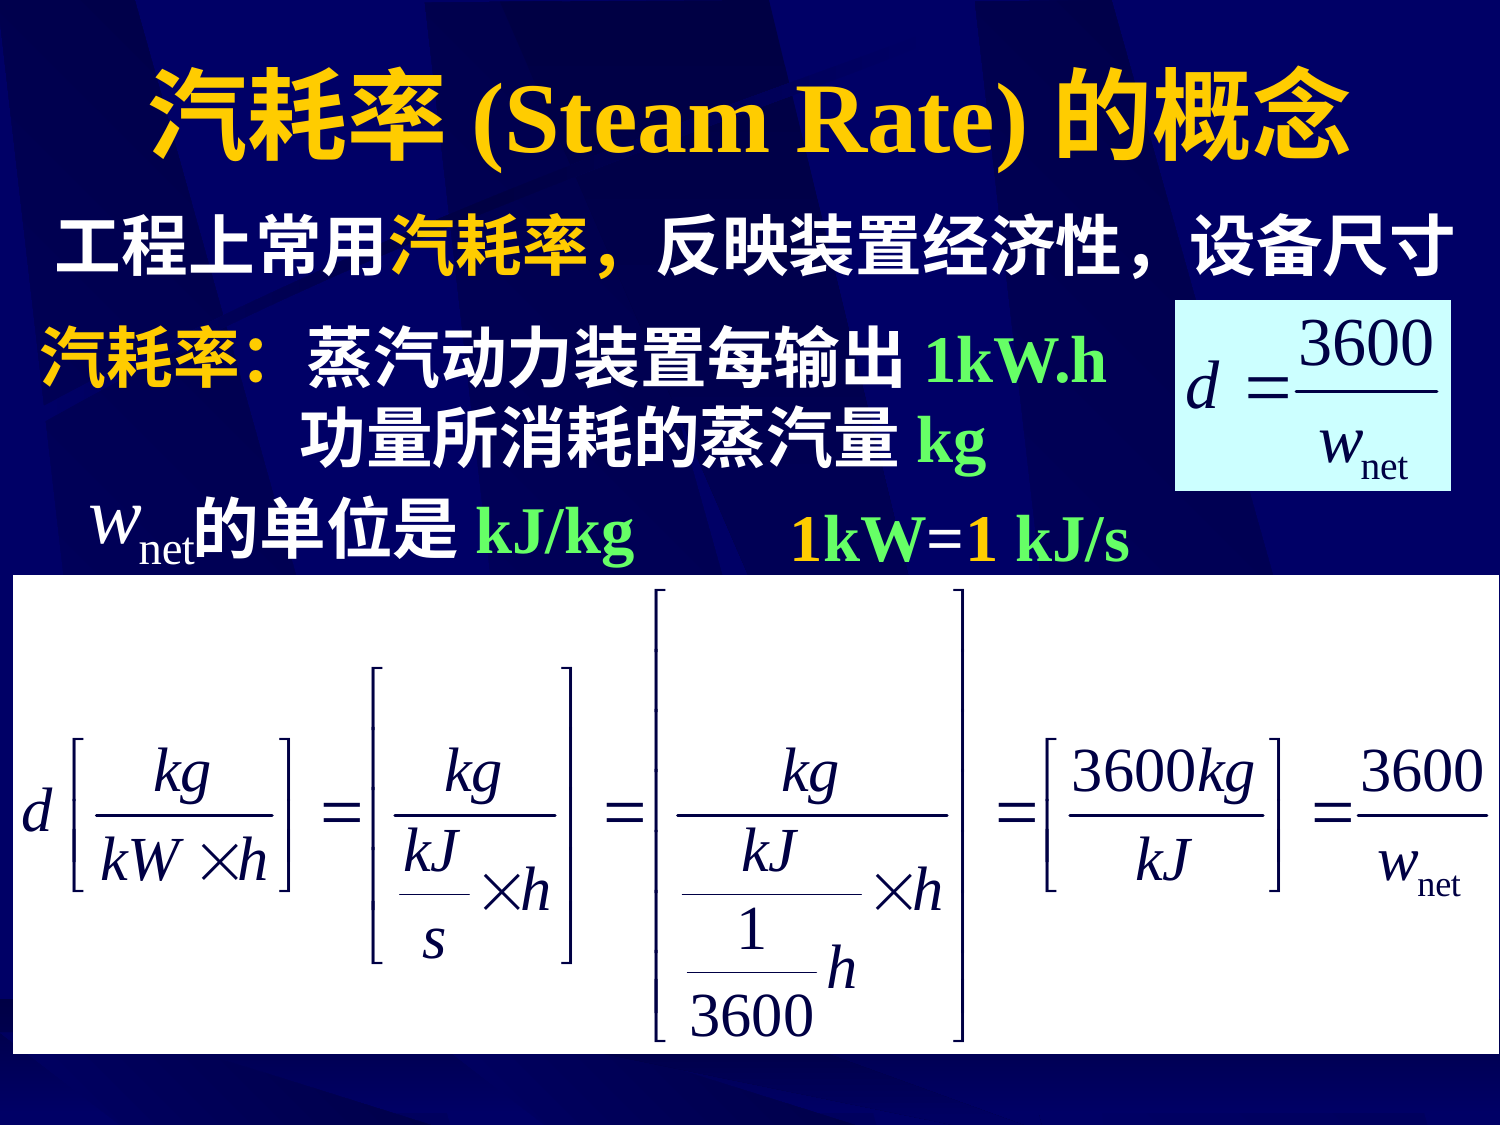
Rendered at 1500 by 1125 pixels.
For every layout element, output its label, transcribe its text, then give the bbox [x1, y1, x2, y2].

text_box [1174, 299, 1451, 492]
title 汽耗率(Steam Rate)的概念 [112, 44, 1388, 180]
text_box 工程上常用汽耗率，反映装置经济性，设备尺寸 [39, 196, 1472, 292]
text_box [74, 462, 643, 574]
text_box 汽耗率：蒸汽动力装置每输出1kW.h 功量所消耗的蒸汽量kg [24, 308, 1163, 484]
text_box 1kW=1 kJ/s [774, 487, 1145, 574]
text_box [12, 574, 1499, 1055]
